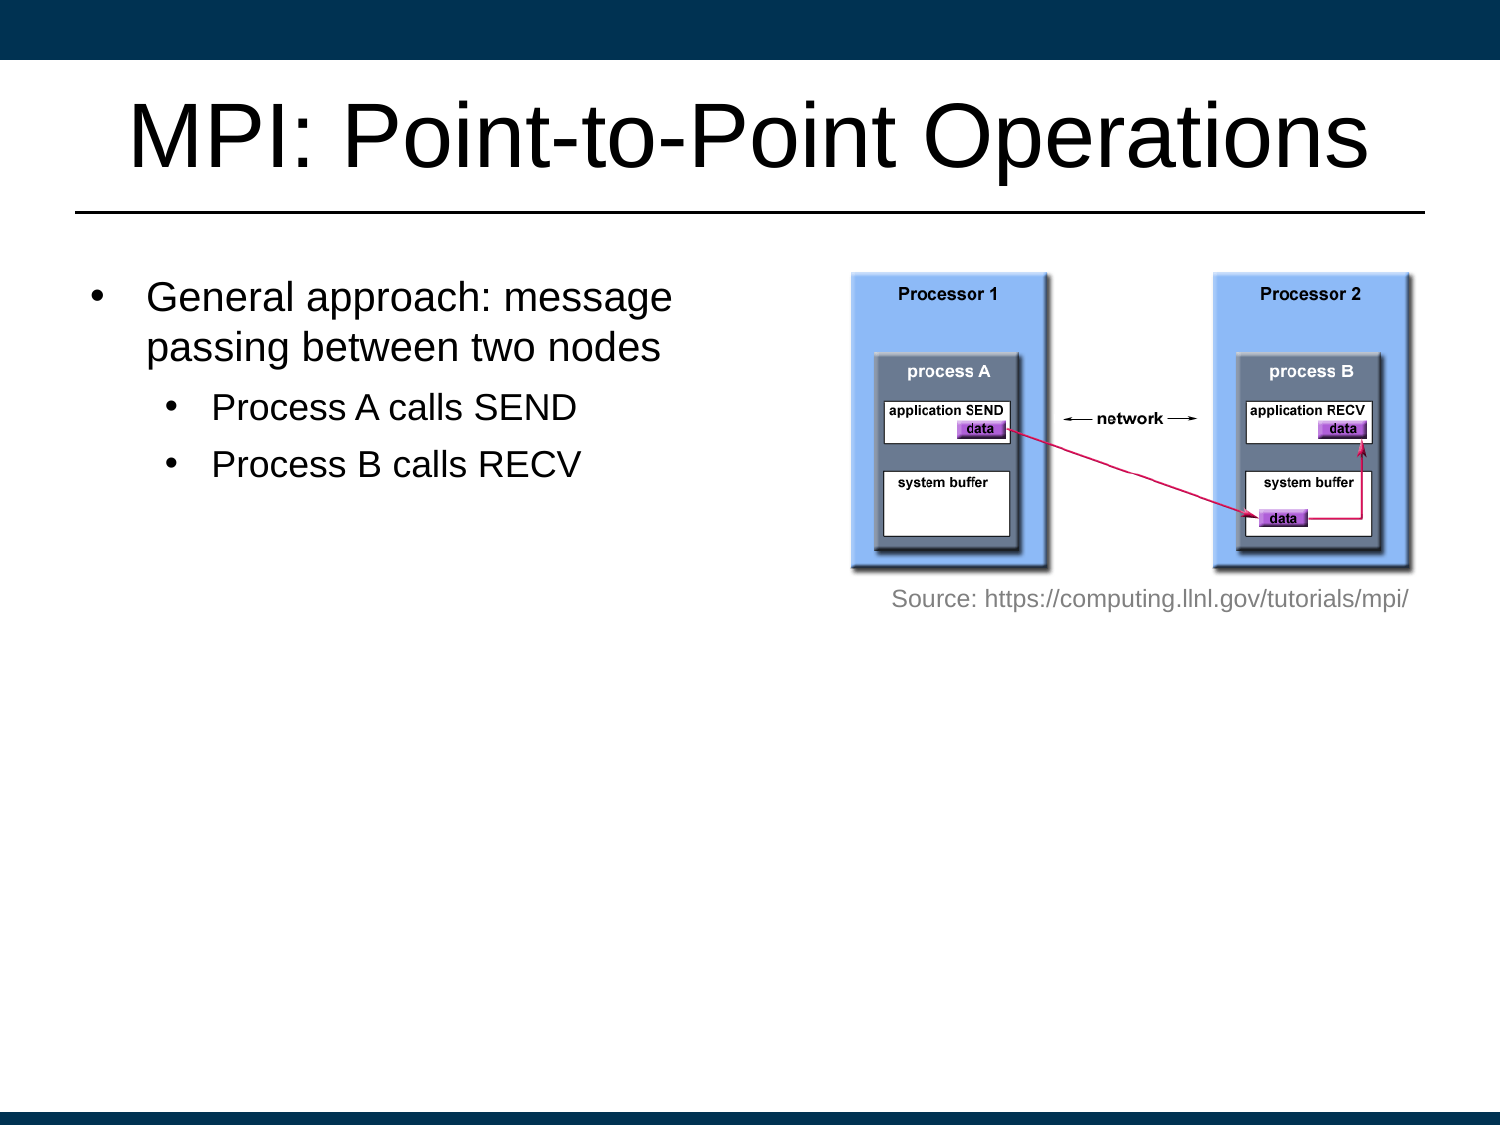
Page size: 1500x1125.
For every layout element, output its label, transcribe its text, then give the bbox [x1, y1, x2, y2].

title MPI: Point-to-Point Operations [75, 37, 1425, 225]
text_box Source: https://computing.llnl.gov/tutorials/mpi/ [837, 586, 1425, 621]
picture [837, 262, 1426, 579]
list General approach: message passing between two nodes Process A calls SEND Process B calls RECV [75, 262, 822, 1005]
